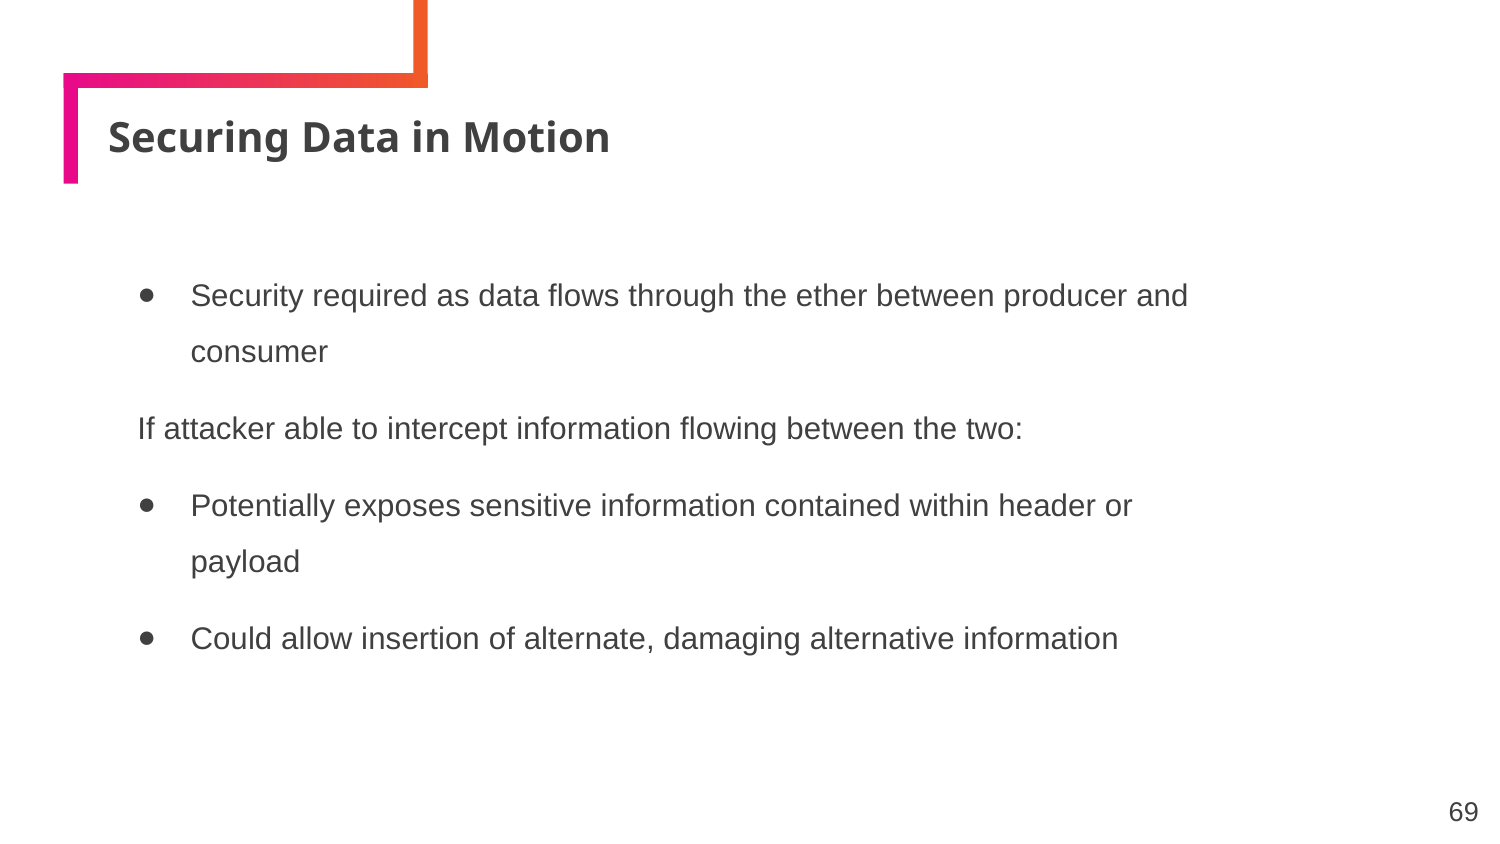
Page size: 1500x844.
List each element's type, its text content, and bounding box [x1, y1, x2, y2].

slide_number 69 [1403, 779, 1494, 844]
title Securing Data in Motion [100, 117, 1455, 169]
text_box Security required as data flows through the ether between producer and consumer If attacker able to intercept information flowing between the two: Potentially exposes sensitive information contained within header or payload Could allow insertion of alternate, damaging alternative information [100, 241, 1264, 770]
